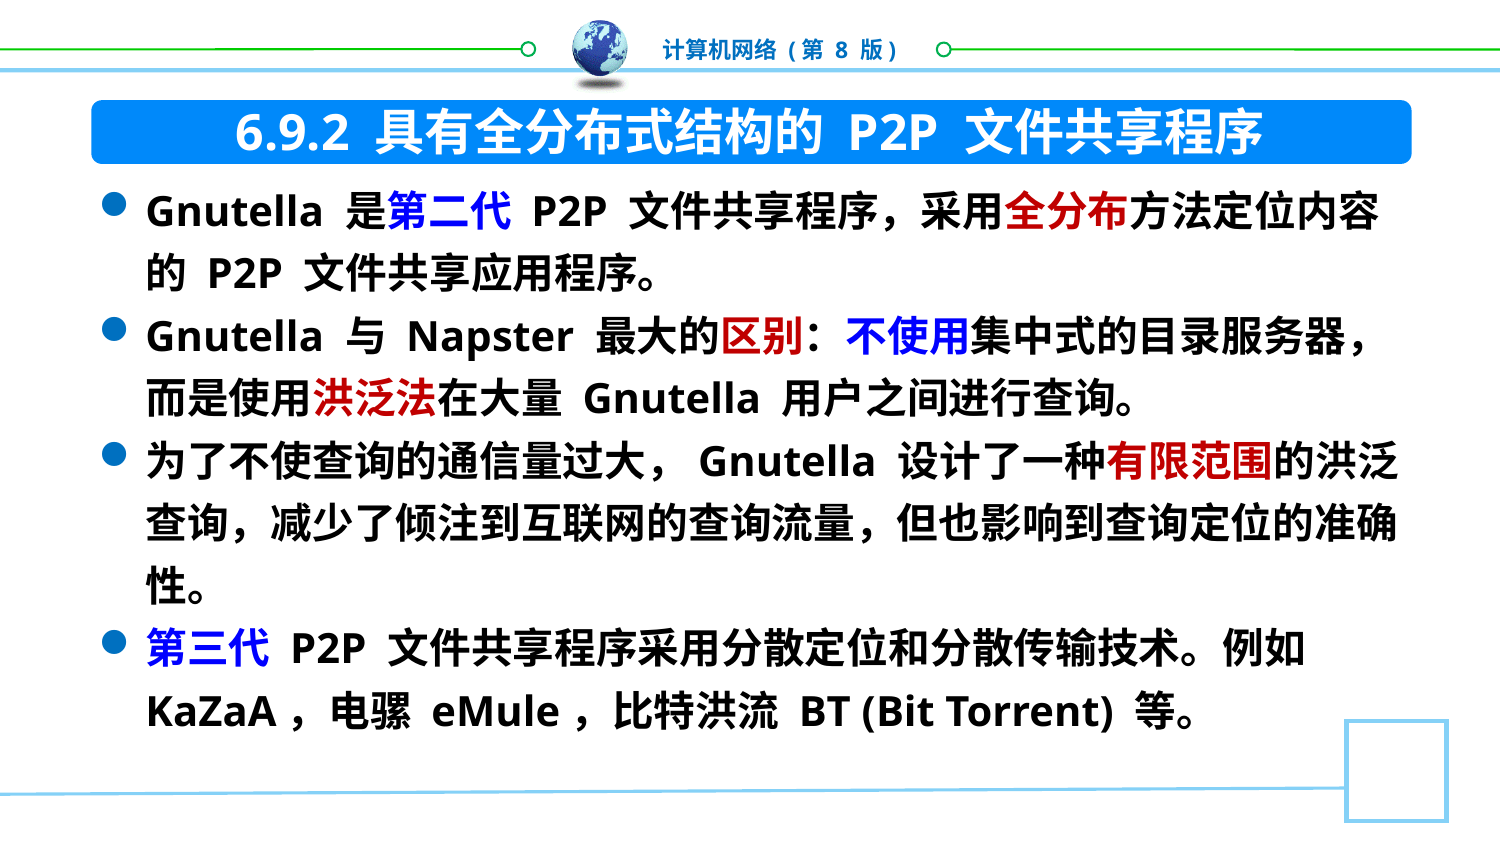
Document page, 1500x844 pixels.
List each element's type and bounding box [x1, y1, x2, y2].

picture [570, 18, 629, 93]
text_box [83, 93, 1419, 742]
